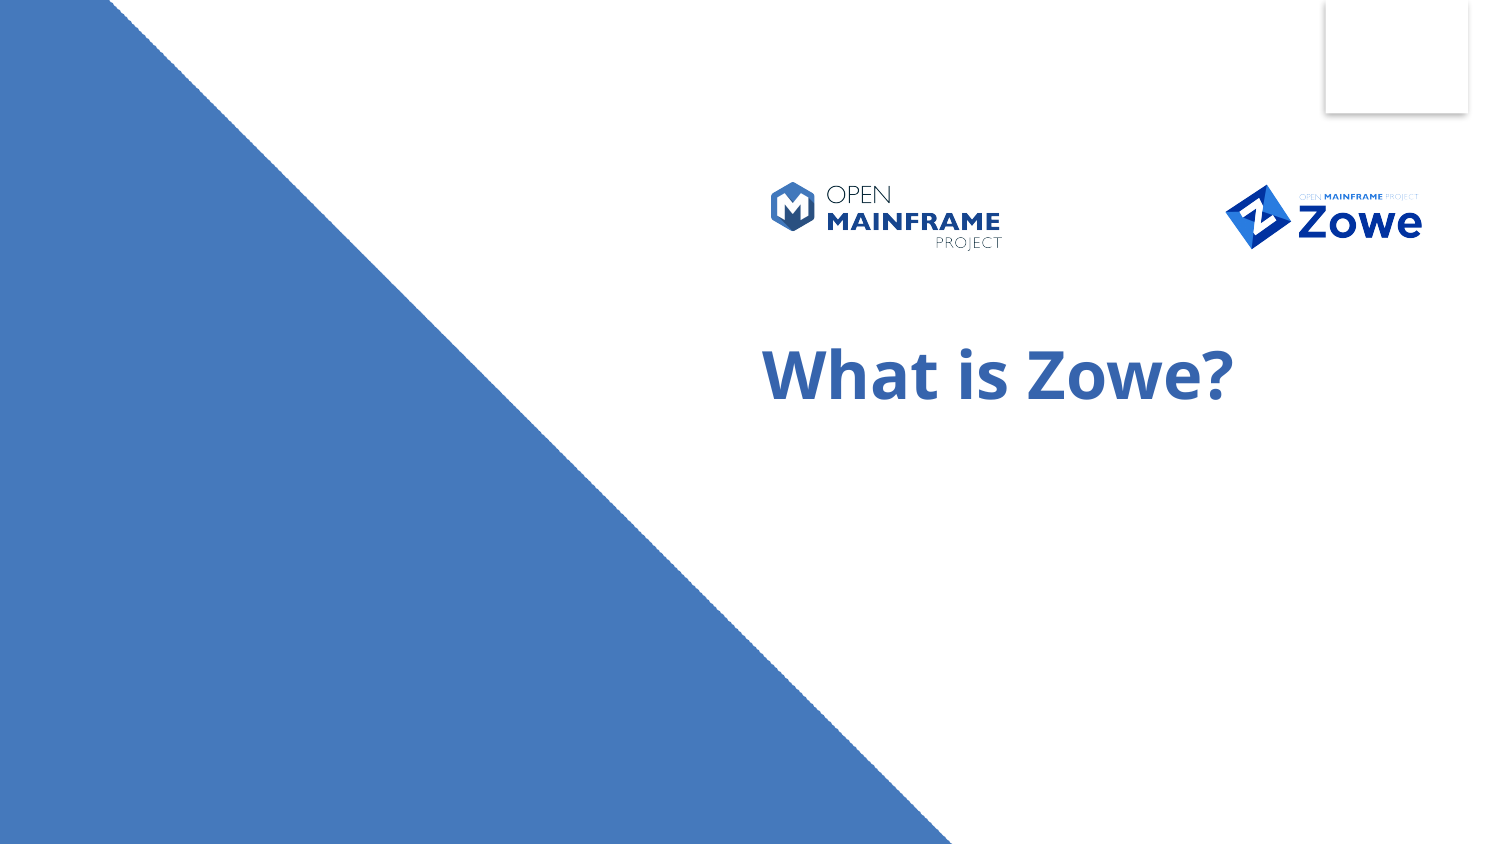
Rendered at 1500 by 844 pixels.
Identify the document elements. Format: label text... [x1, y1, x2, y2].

picture [0, 0, 1434, 844]
title What is Zowe? [747, 269, 1434, 486]
